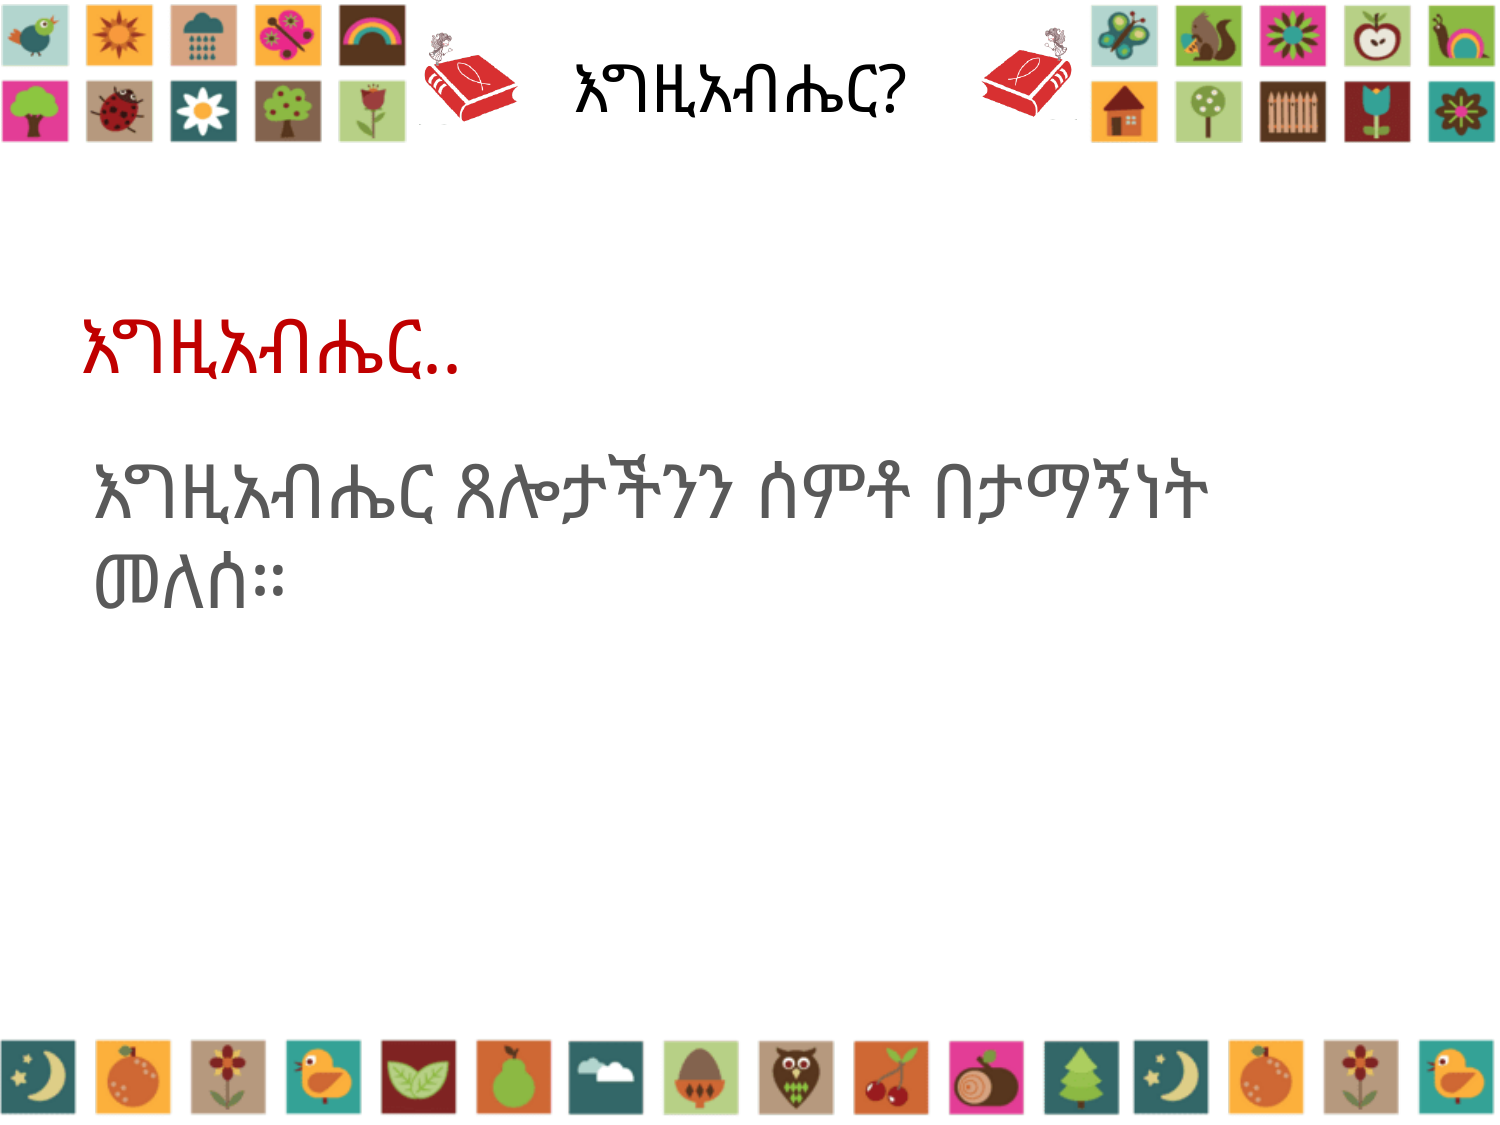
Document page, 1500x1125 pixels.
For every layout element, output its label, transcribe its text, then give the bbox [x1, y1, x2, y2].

text_box እግዚአብሔር ጸሎታችንን ሰምቶ በታማኝነት መለሰ። [76, 436, 1424, 632]
picture [950, 3, 1500, 150]
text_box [0, 1028, 1500, 1118]
picture [0, 3, 550, 150]
text_box እግዚአብሔር.. [64, 290, 1412, 396]
text_box እግዚአብሔር? [544, 38, 1078, 134]
